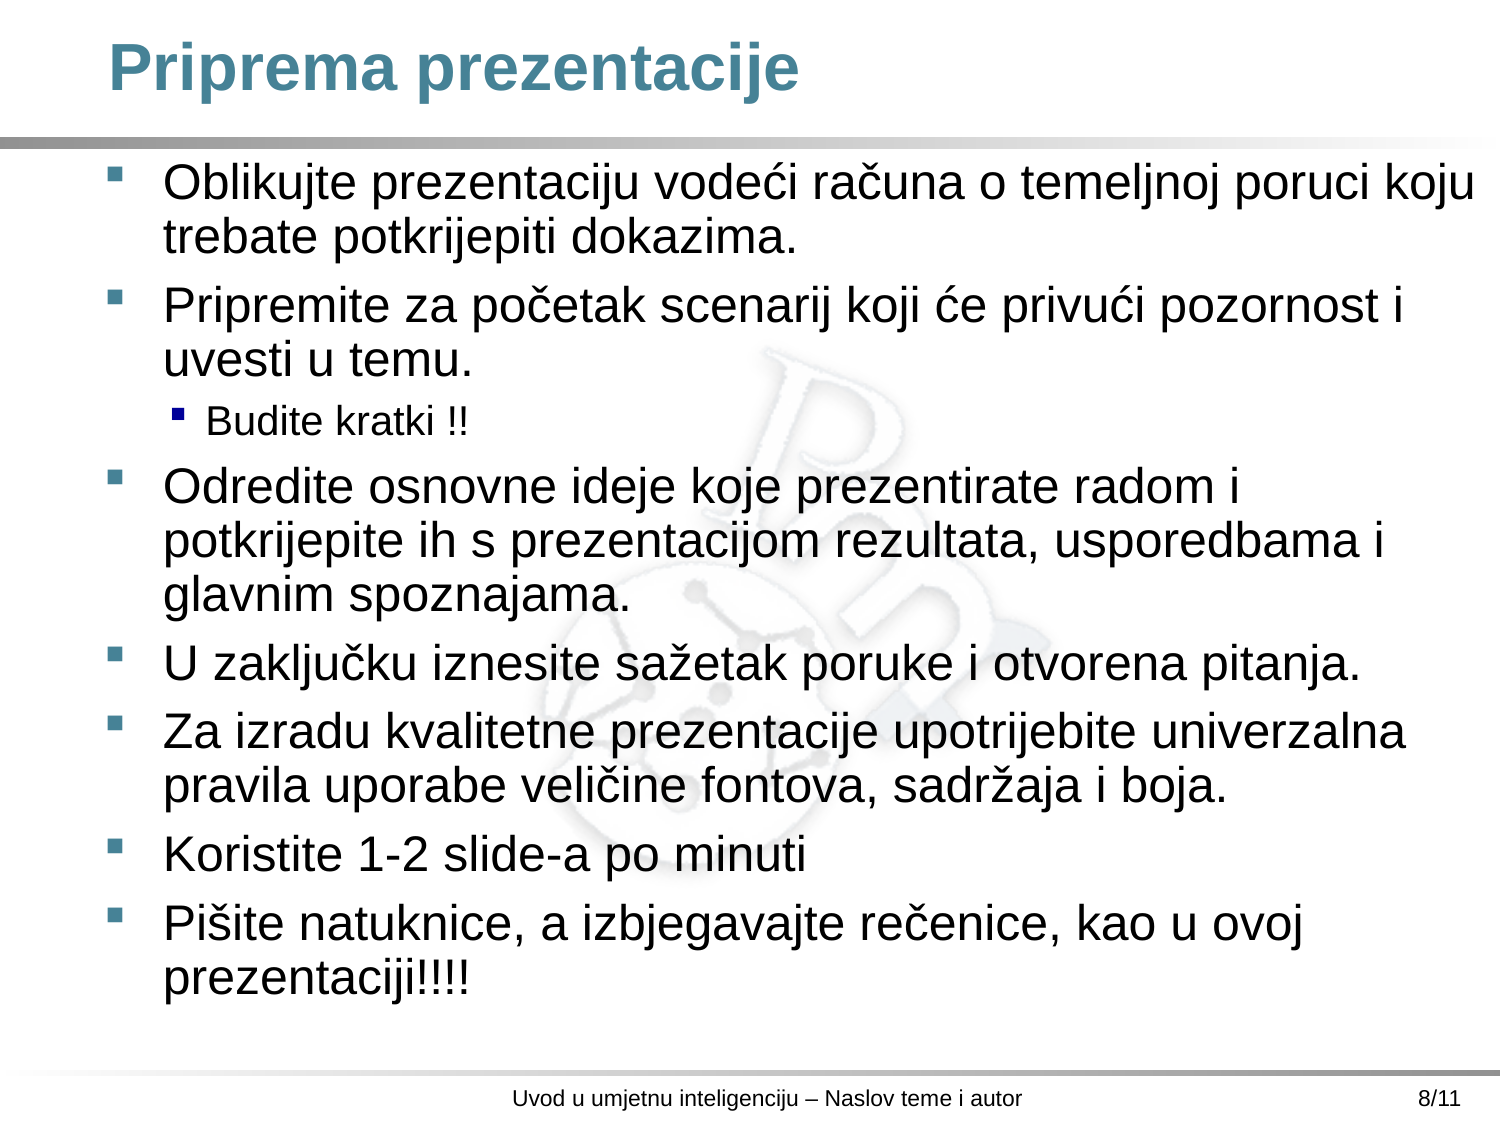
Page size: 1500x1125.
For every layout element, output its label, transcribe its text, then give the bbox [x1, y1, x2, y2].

list Oblikujte prezentaciju vodeći računa o temeljnoj poruci koju trebate potkrijepiti dokazima. Pripremite za početak scenarij koji će privući pozornost i uvesti u temu. Budite kratki !! Odredite osnovne ideje koje prezentirate radom i potkrijepite ih s prezentacijom rezultata, usporedbama i glavnim spoznajama. U zaključku iznesite sažetak poruke i otvorena pitanja. Za izradu kvalitetne prezentacije upotrijebite univerzalna pravila uporabe veličine fontova, sadržaja i boja. Koristite 1-2 slide-a po minuti Pišite natuknice, a izbjegavajte rečenice, kao u ovoj prezentaciji!!!! [88, 148, 1500, 1035]
title Priprema prezentacije [100, 31, 1459, 109]
slide_number 8/11 [1316, 1070, 1477, 1125]
footer Uvod u umjetnu inteligenciju – Naslov teme i autor [218, 1070, 1316, 1125]
